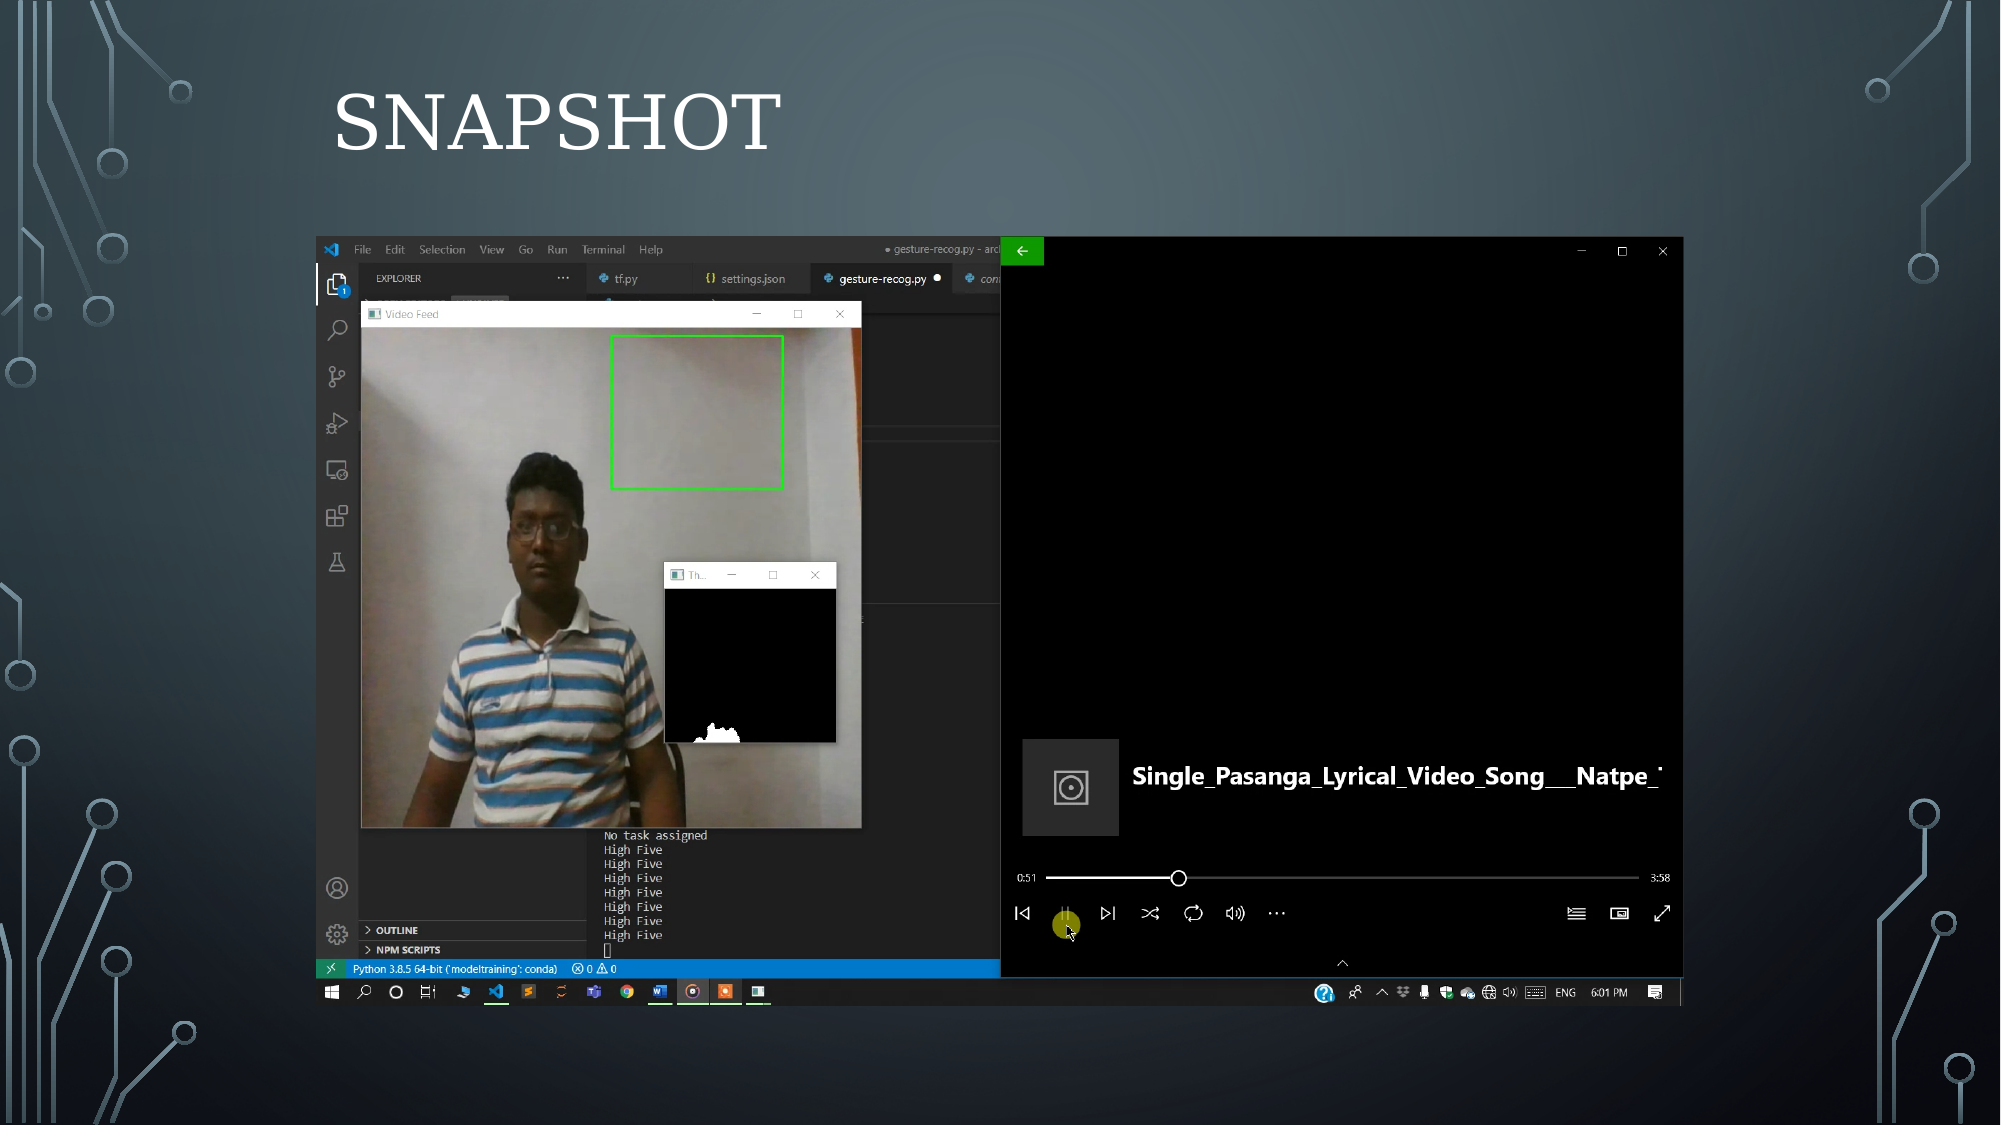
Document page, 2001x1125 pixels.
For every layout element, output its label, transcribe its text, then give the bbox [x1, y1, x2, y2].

title Snapshot [316, 49, 1942, 293]
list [316, 236, 1684, 1006]
